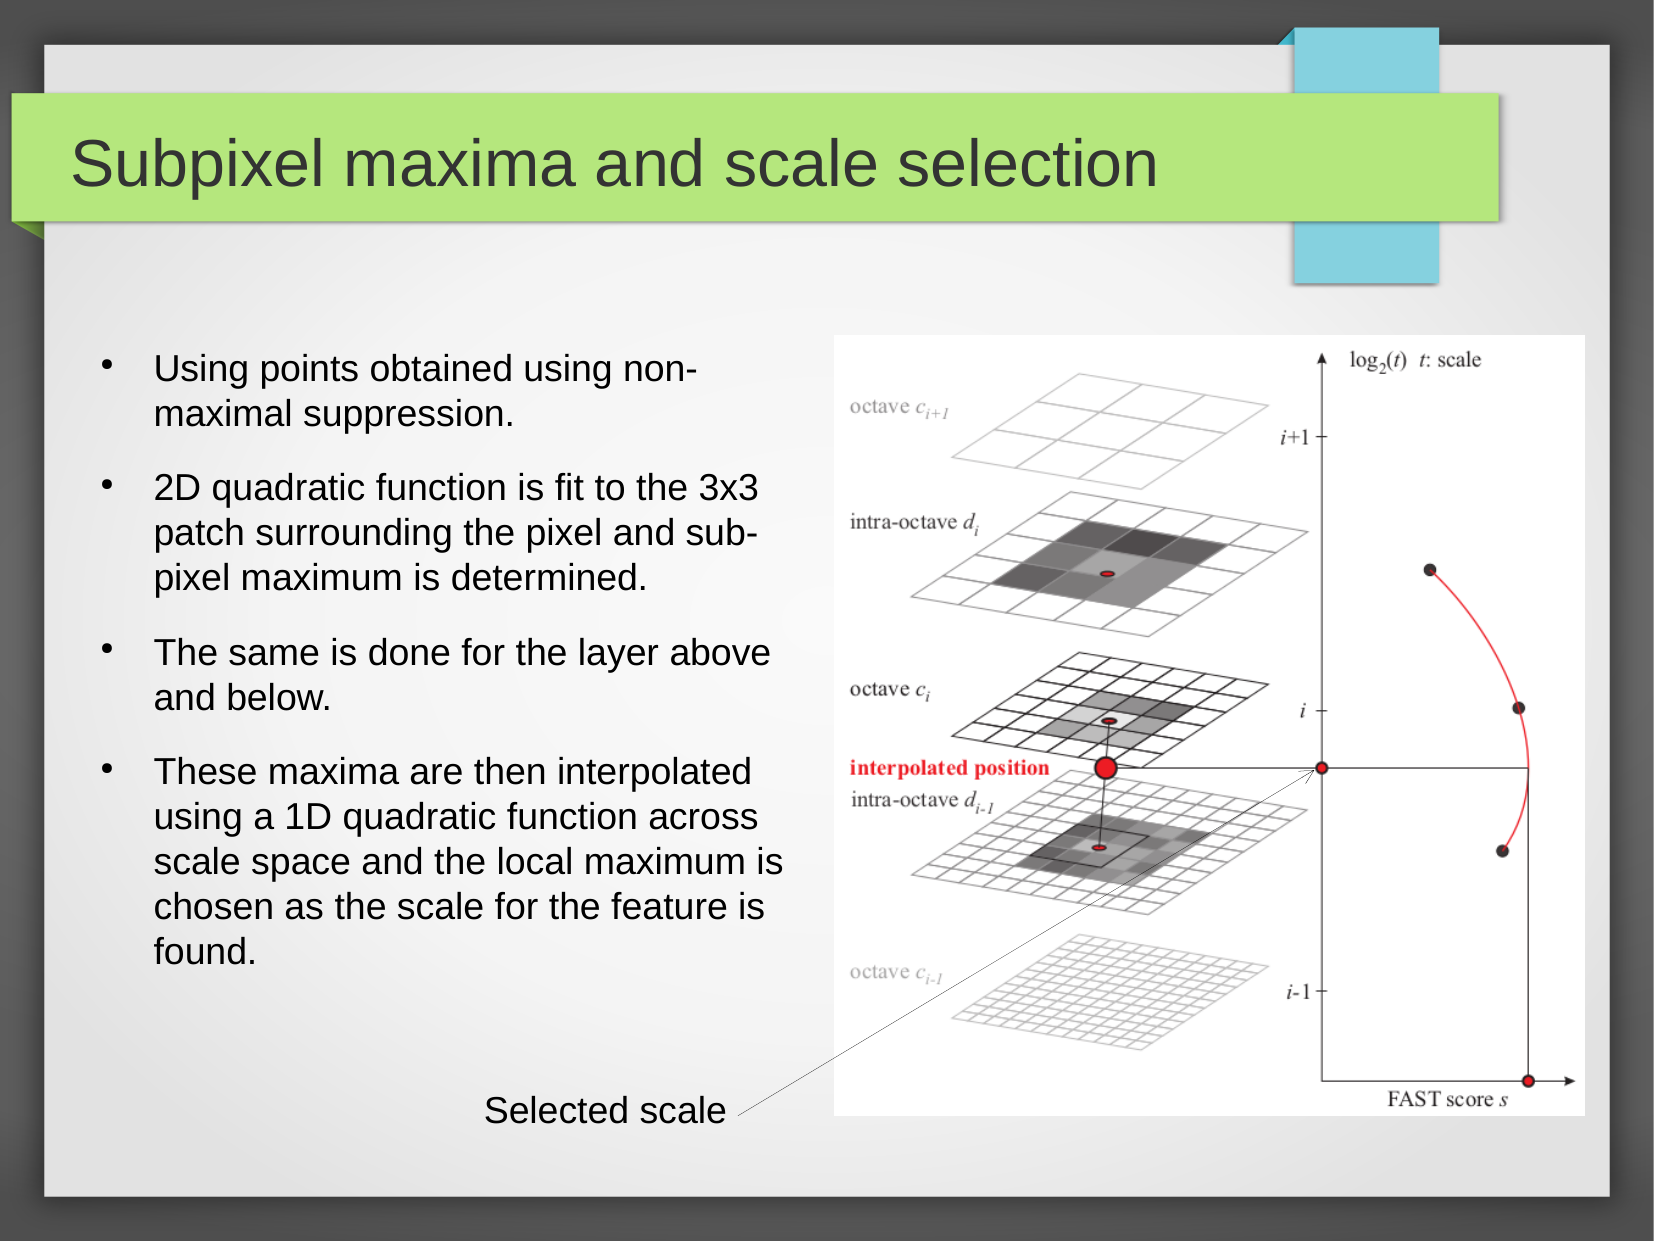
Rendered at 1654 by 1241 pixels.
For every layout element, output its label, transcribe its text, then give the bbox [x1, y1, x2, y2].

picture [0, 0, 1654, 1241]
title Subpixel maxima and scale selection [70, 106, 1229, 213]
list Using points obtained using non-maximal suppression. 2D quadratic function is fit to the 3x3 patch surrounding the pixel and sub-pixel maximum is determined. The same is done for the layer above and below. These maxima are then interpolated using a 1D quadratic function across scale space and the local maximum is chosen as the scale for the feature is found. [82, 343, 810, 1063]
text_box Selected scale [469, 1078, 742, 1139]
